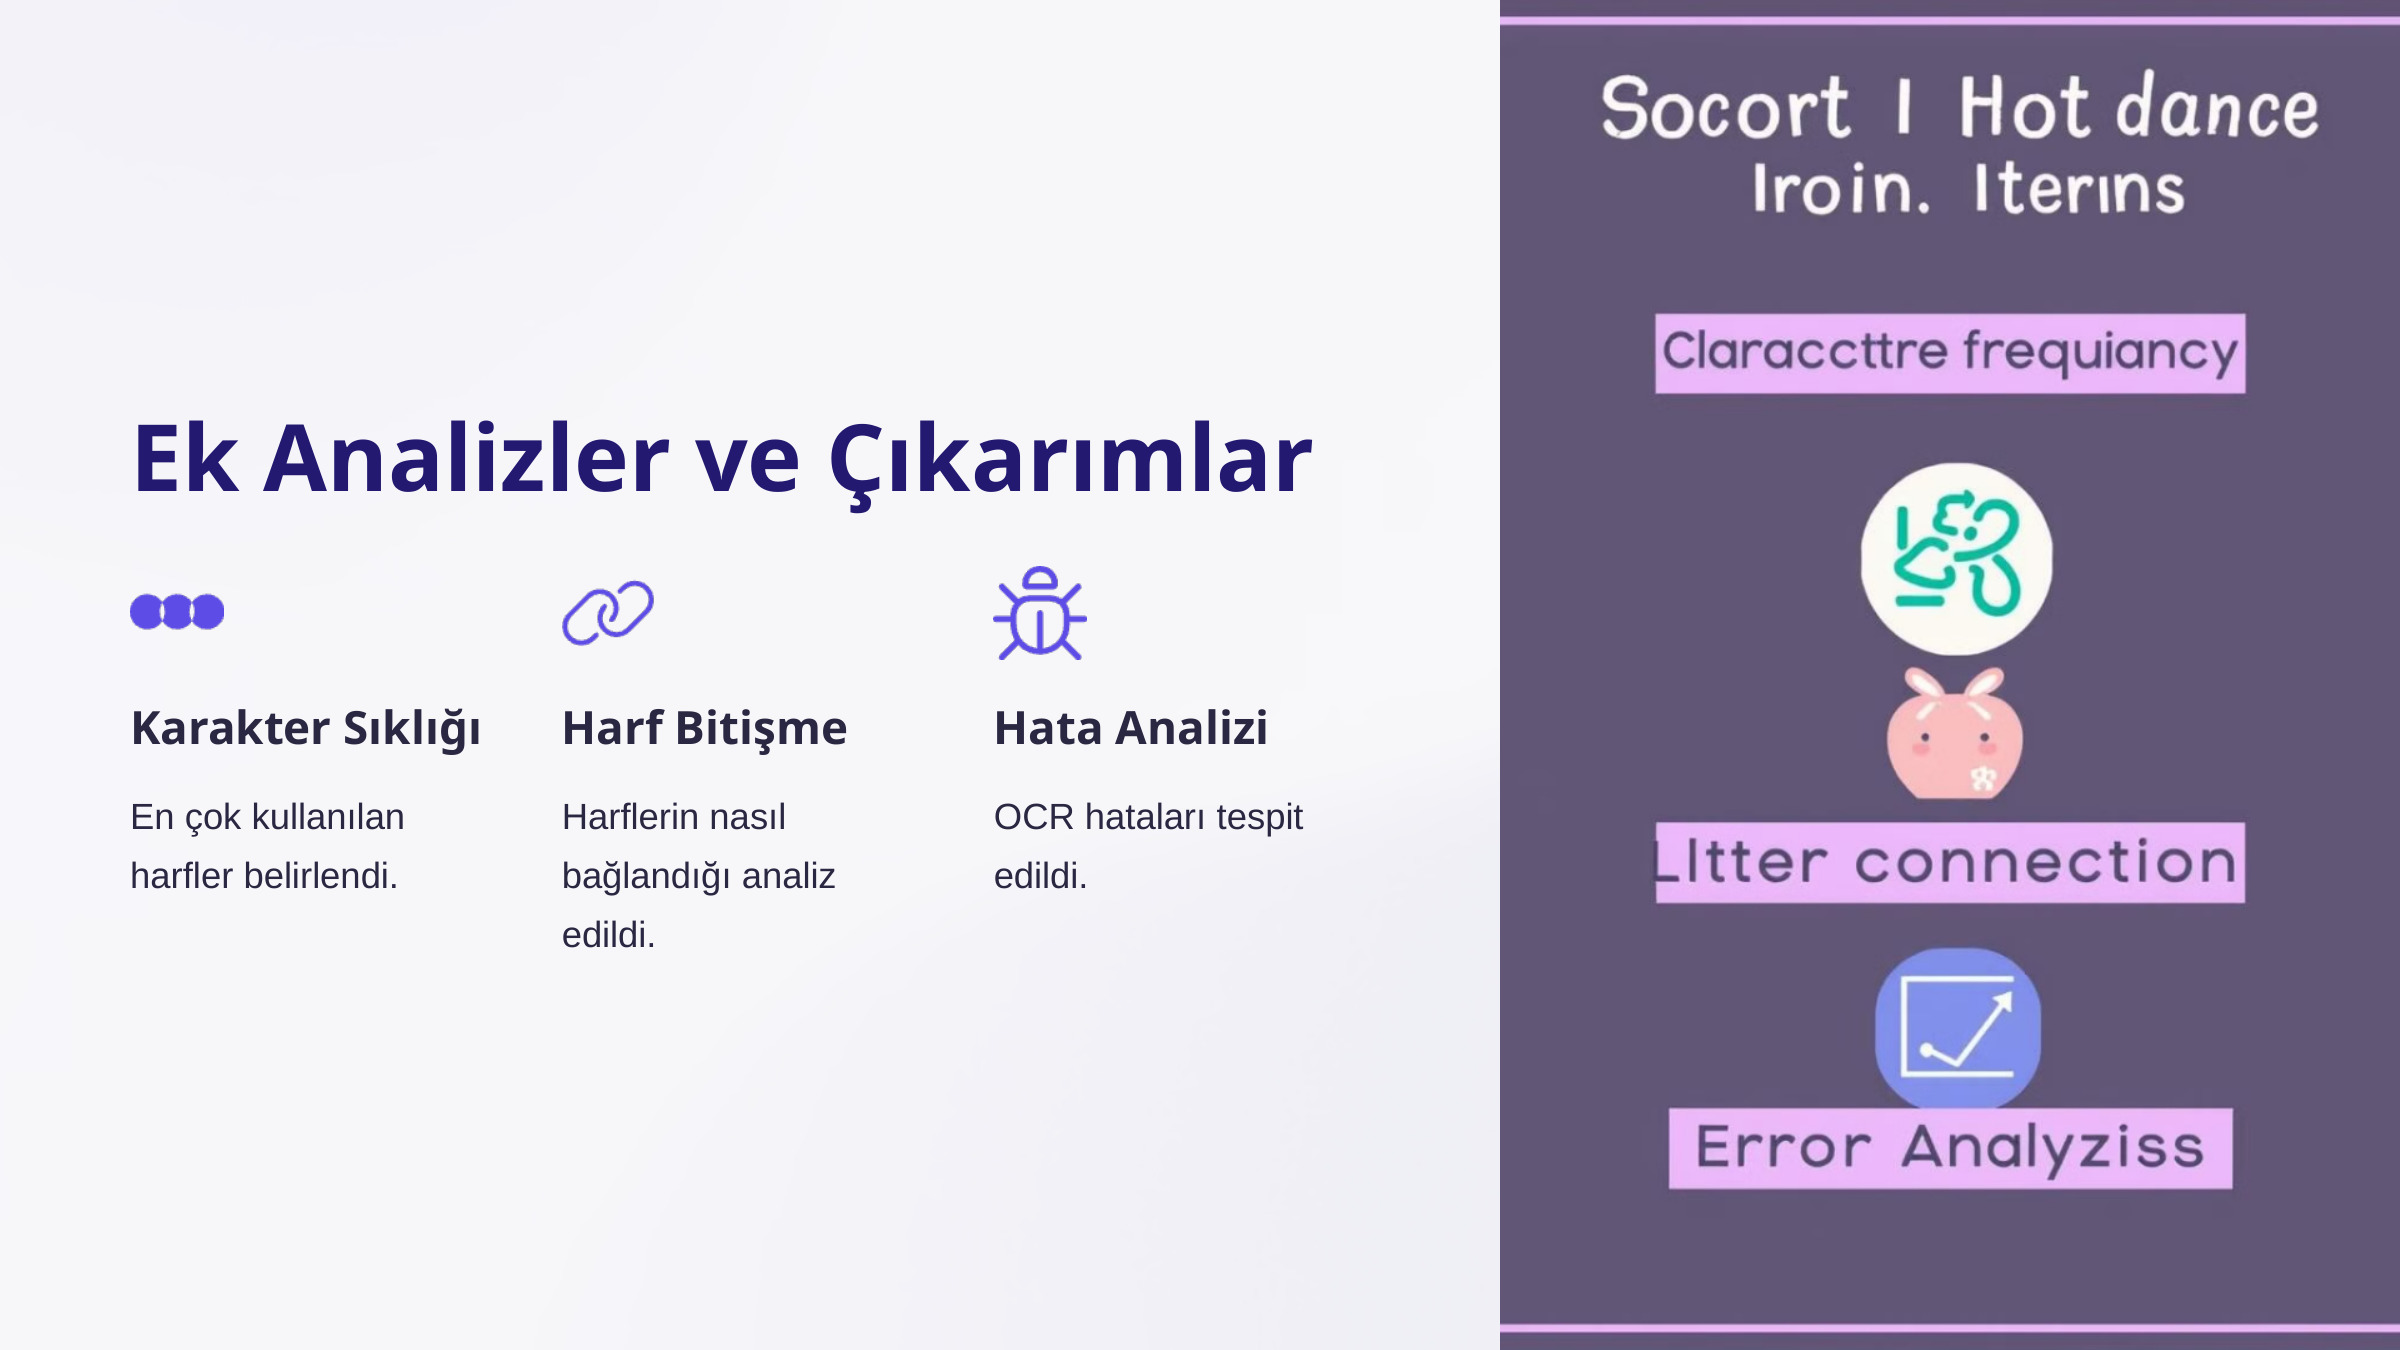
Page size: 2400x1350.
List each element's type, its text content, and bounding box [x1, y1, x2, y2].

text_box En çok kullanılan harfler belirlendi. [130, 776, 507, 896]
picture [993, 566, 1087, 660]
text_box Hata Analizi [993, 696, 1370, 755]
text_box Harf Bitişme [561, 696, 938, 755]
picture [1499, 0, 2400, 1350]
picture [561, 566, 655, 660]
text_box Karakter Sıklığı [130, 696, 507, 755]
picture [130, 566, 224, 660]
text_box Ek Analizler ve Çıkarımlar [130, 394, 1258, 511]
text_box Harflerin nasıl bağlandığı analiz edildi. [561, 776, 938, 956]
text_box OCR hataları tespit edildi. [993, 776, 1370, 896]
